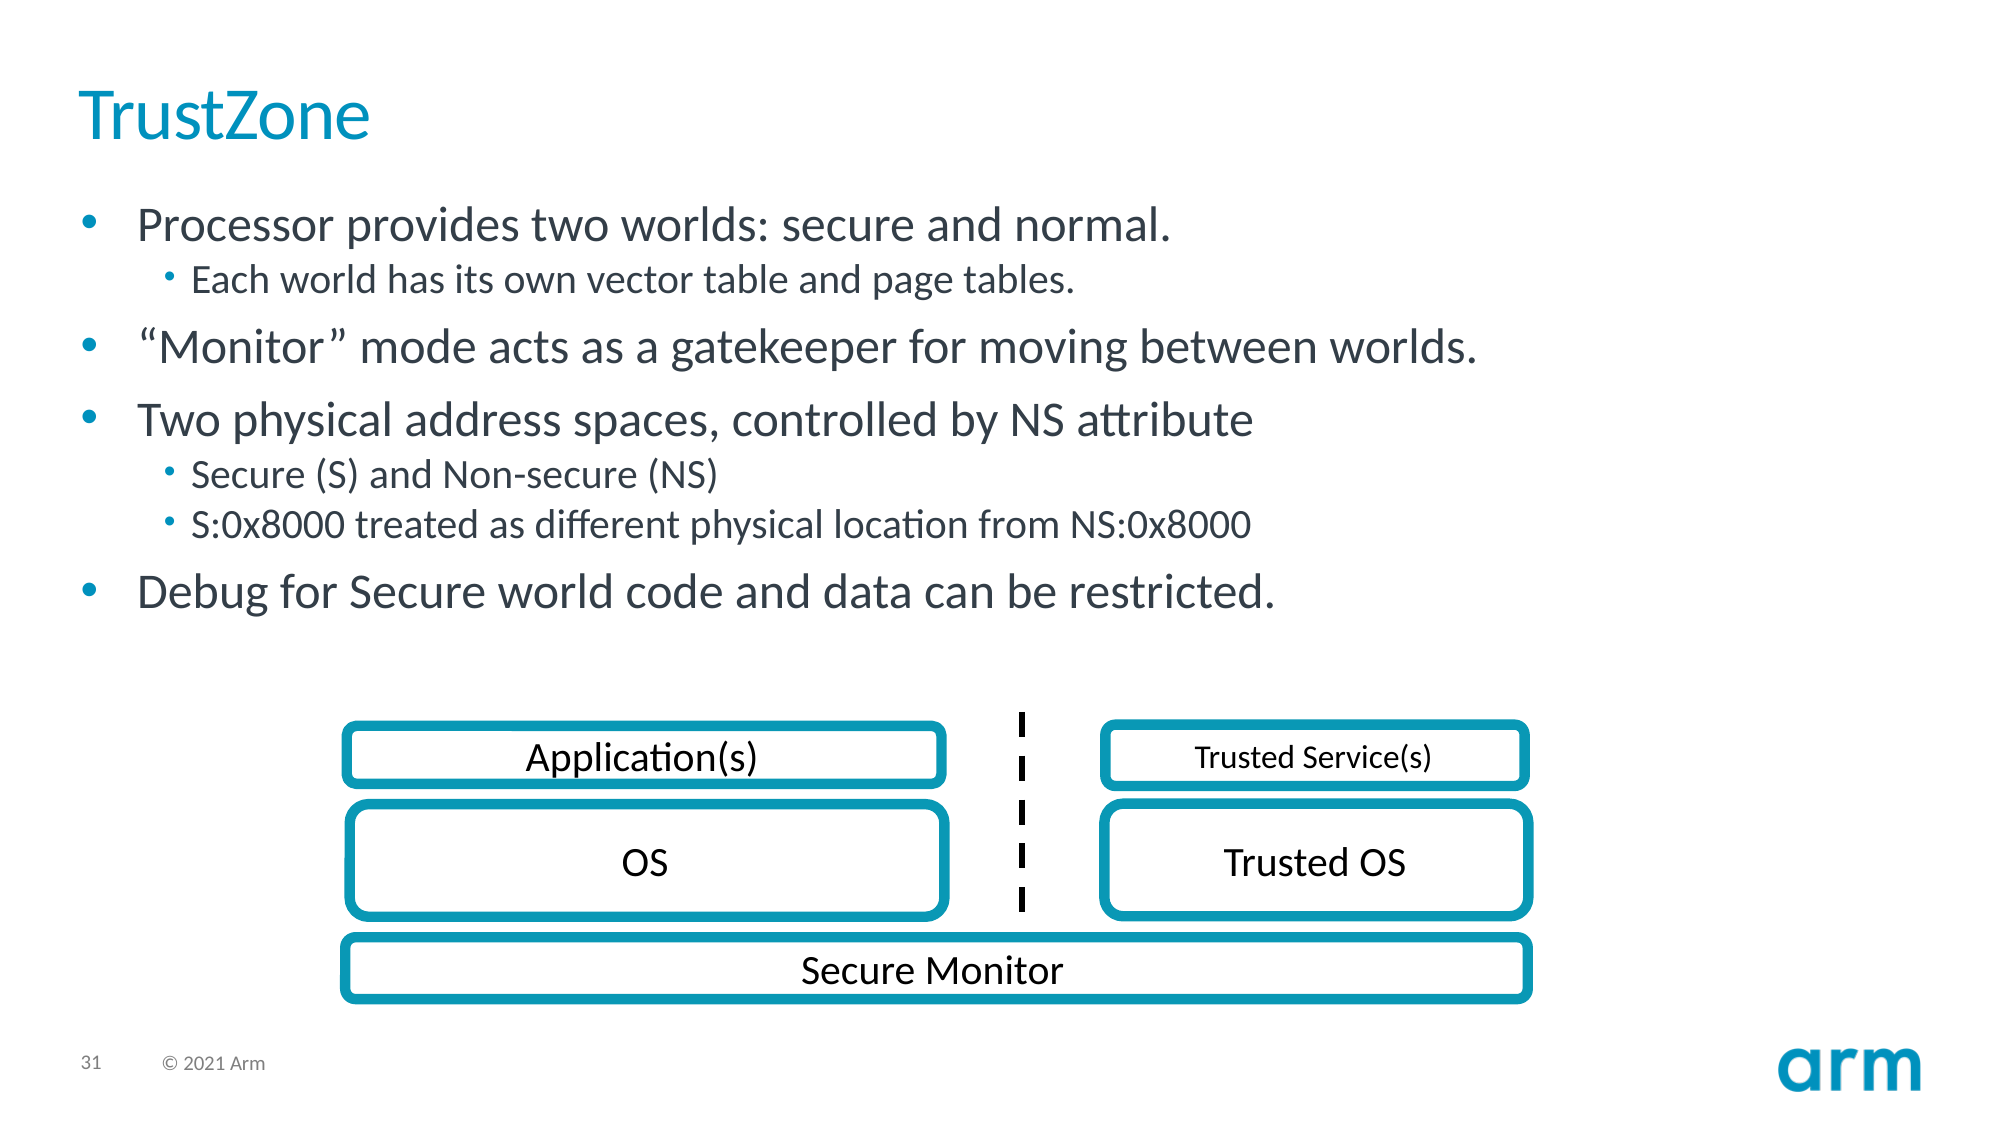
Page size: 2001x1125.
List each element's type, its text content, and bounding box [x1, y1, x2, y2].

picture [1777, 1047, 1922, 1093]
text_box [345, 711, 1529, 1000]
list Processor provides two worlds: secure and normal. Each world has its own vector table and page tables. “Monitor” mode acts as a gatekeeper for moving between worlds. Two physical address spaces, controlled by NS attribute Secure (S) and Non-secure (NS) S:0x8000 treated as different physical location from NS:0x8000 Debug for Secure world code and data can be restricted. [80, 191, 1915, 862]
title TrustZone [78, 78, 1922, 186]
